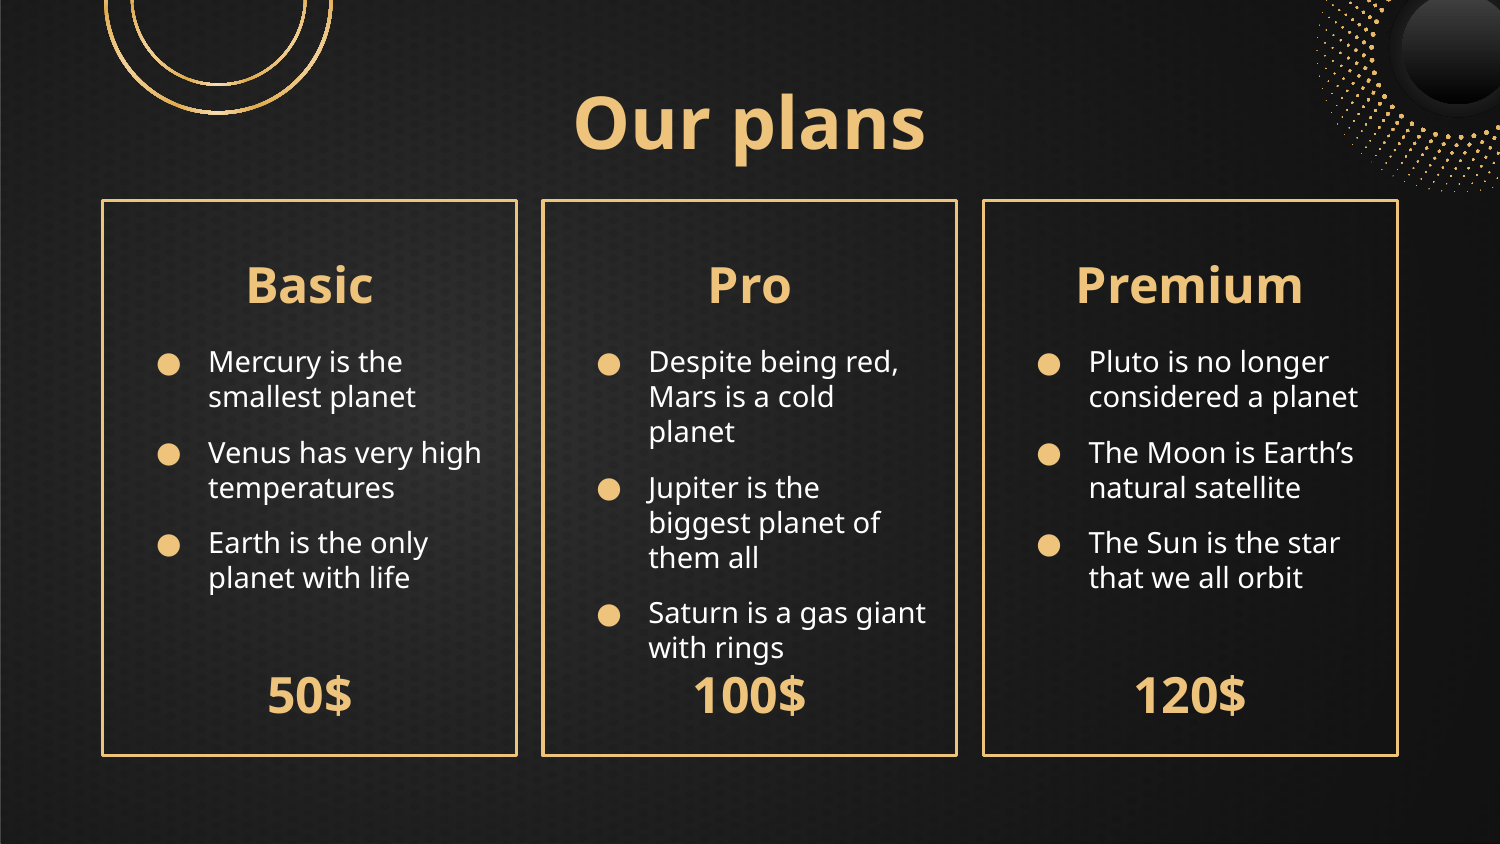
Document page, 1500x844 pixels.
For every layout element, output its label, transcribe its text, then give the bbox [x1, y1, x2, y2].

title Basic [118, 241, 502, 328]
title 50$ [118, 652, 502, 739]
text_box [102, 200, 517, 756]
title 100$ [558, 652, 942, 739]
title Our plans [118, 72, 1382, 167]
text_box [542, 200, 957, 756]
subtitle Mercury is the smallest planet Venus has very high temperatures Earth is the only planet with life [118, 328, 502, 625]
subtitle Despite being red, Mars is a cold planet Jupiter is the biggest planet of them all Saturn is a gas giant with rings [558, 328, 942, 625]
subtitle Pluto is no longer considered a planet The Moon is Earth’s natural satellite The Sun is the star that we all orbit [998, 328, 1382, 625]
title Pro [558, 241, 942, 328]
title 120$ [998, 652, 1382, 739]
title Premium [998, 241, 1382, 328]
text_box [983, 200, 1398, 756]
